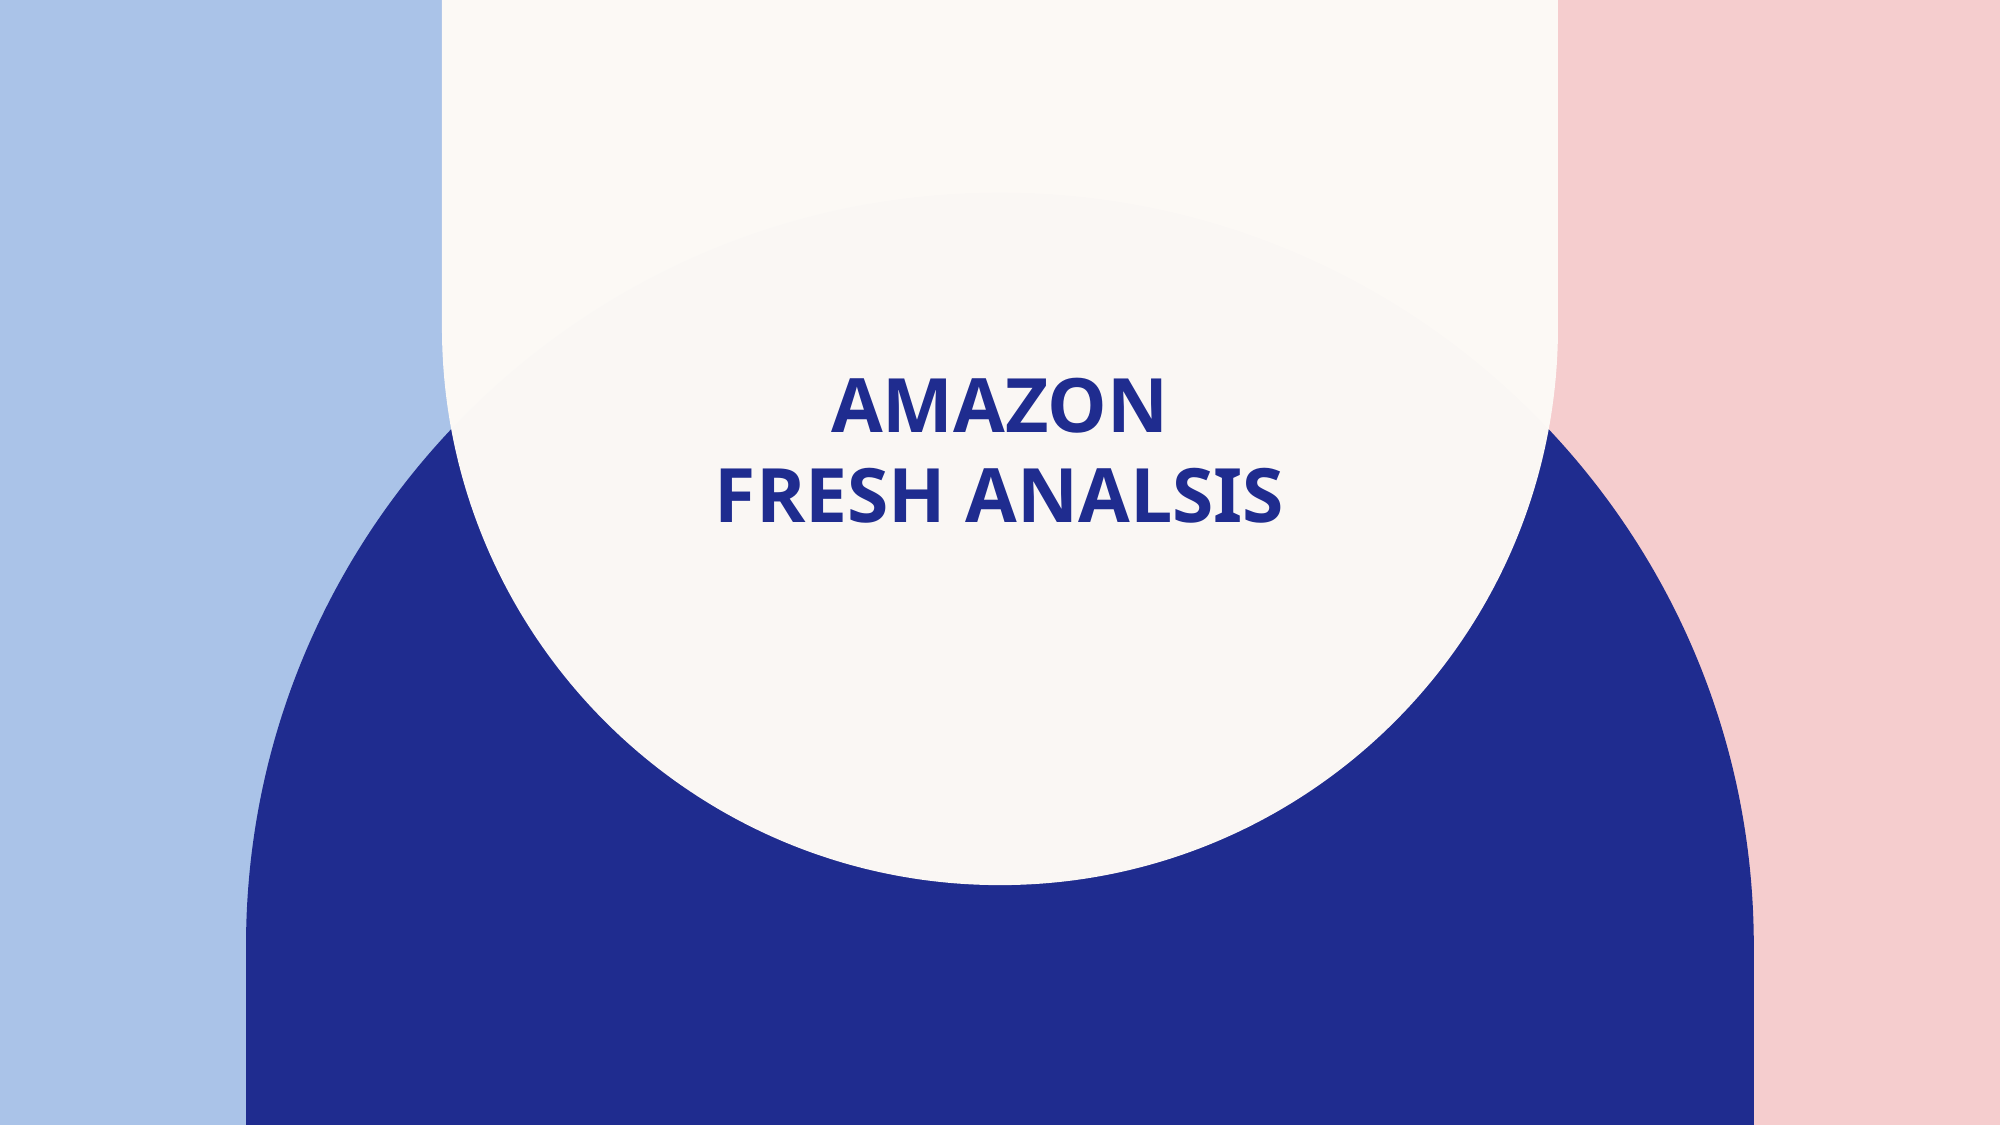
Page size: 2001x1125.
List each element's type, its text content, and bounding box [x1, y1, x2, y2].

title AMAZON FRESH ANALSIS [475, 132, 1525, 762]
